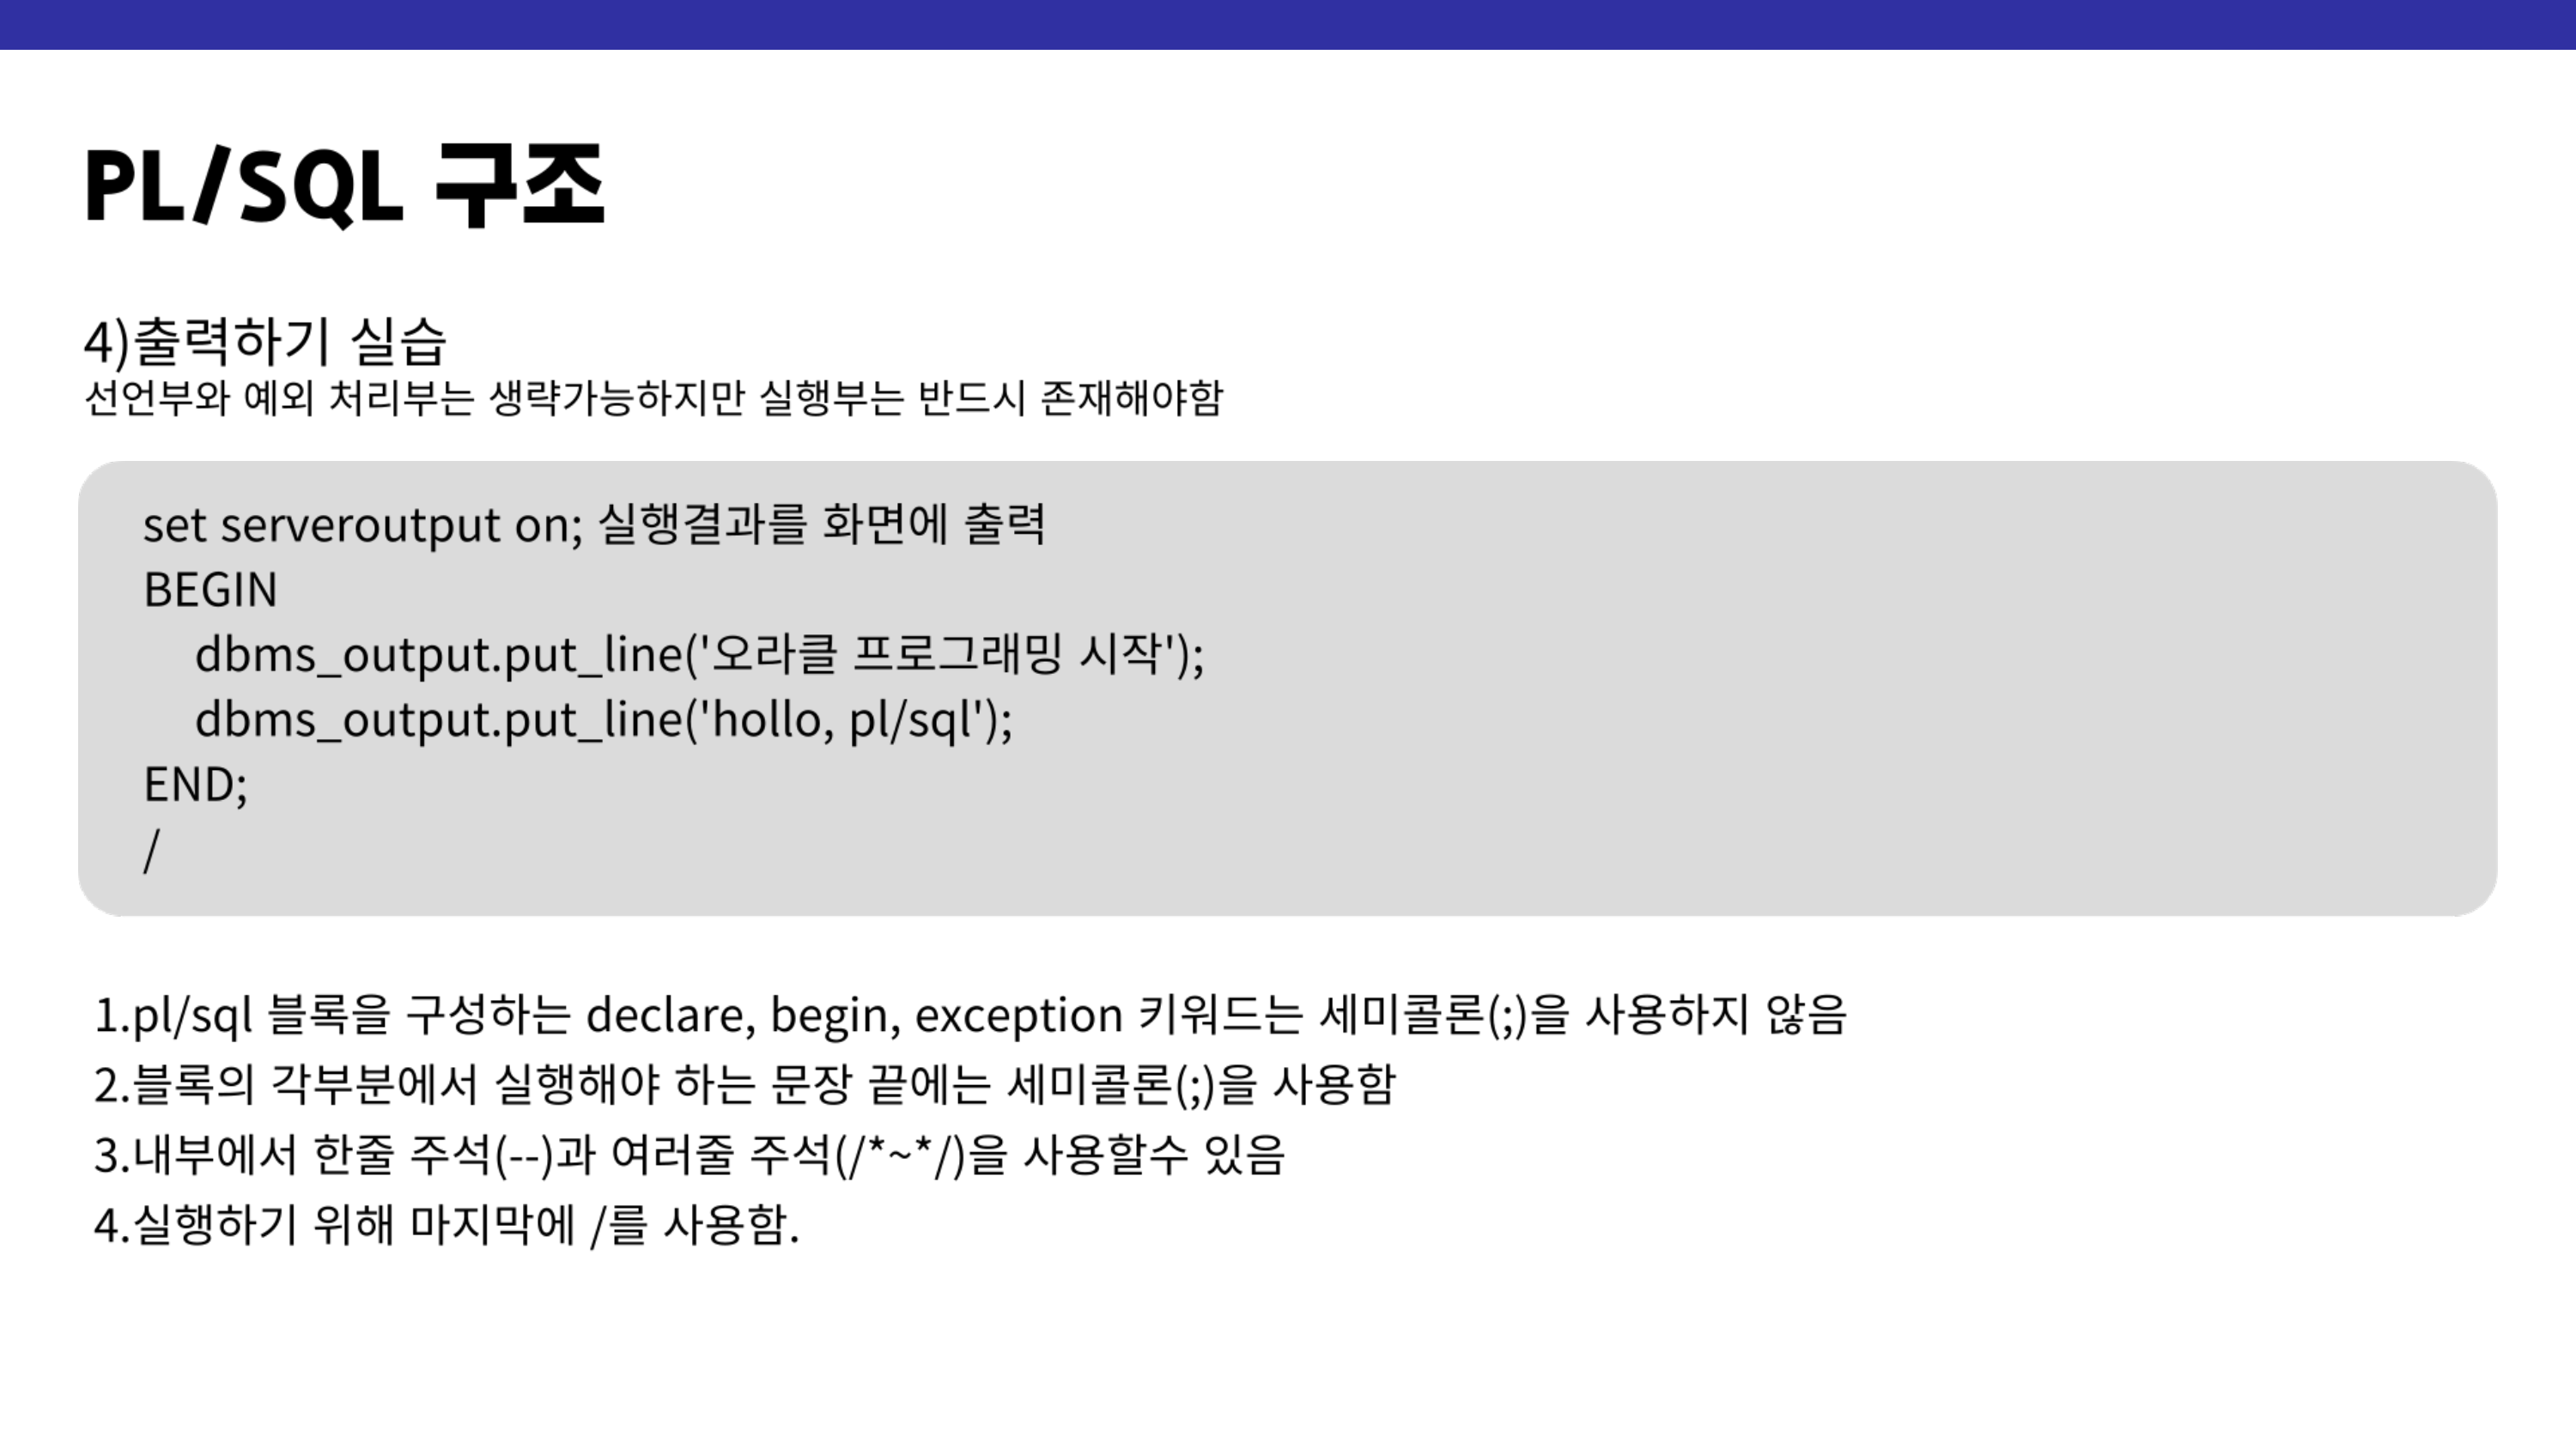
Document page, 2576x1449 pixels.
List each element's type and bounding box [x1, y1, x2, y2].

picture [135, 483, 1231, 895]
picture [70, 117, 653, 274]
picture [76, 294, 1250, 452]
picture [86, 975, 1874, 1269]
text_box [78, 461, 2498, 918]
text_box [0, 0, 2576, 50]
